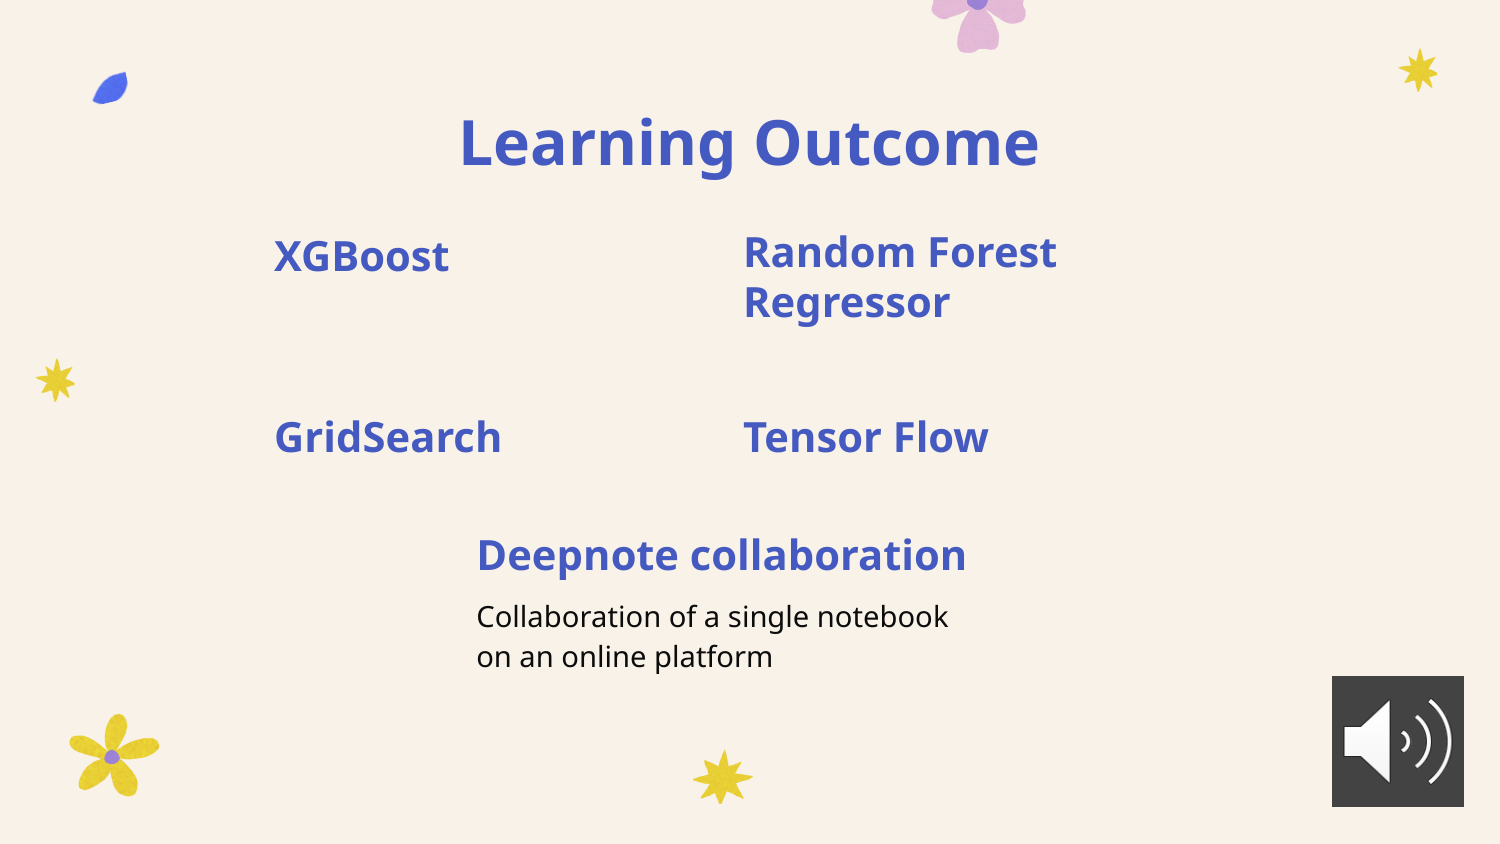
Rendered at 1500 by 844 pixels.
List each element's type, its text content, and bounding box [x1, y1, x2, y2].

picture [1330, 674, 1465, 809]
picture [930, 0, 1026, 53]
picture [35, 358, 75, 402]
subtitle Tensor Flow [728, 401, 1229, 476]
subtitle Random Forest Regressor [728, 204, 1250, 341]
subtitle Collaboration of a single notebook on an online platform [461, 578, 996, 681]
title Learning Outcome [116, 87, 1383, 182]
picture [87, 70, 129, 107]
subtitle XGBoost [259, 220, 728, 295]
picture [1398, 48, 1438, 92]
picture [693, 750, 753, 804]
subtitle GridSearch [259, 401, 728, 476]
picture [54, 699, 165, 811]
subtitle Deepnote collaboration [461, 520, 1039, 594]
